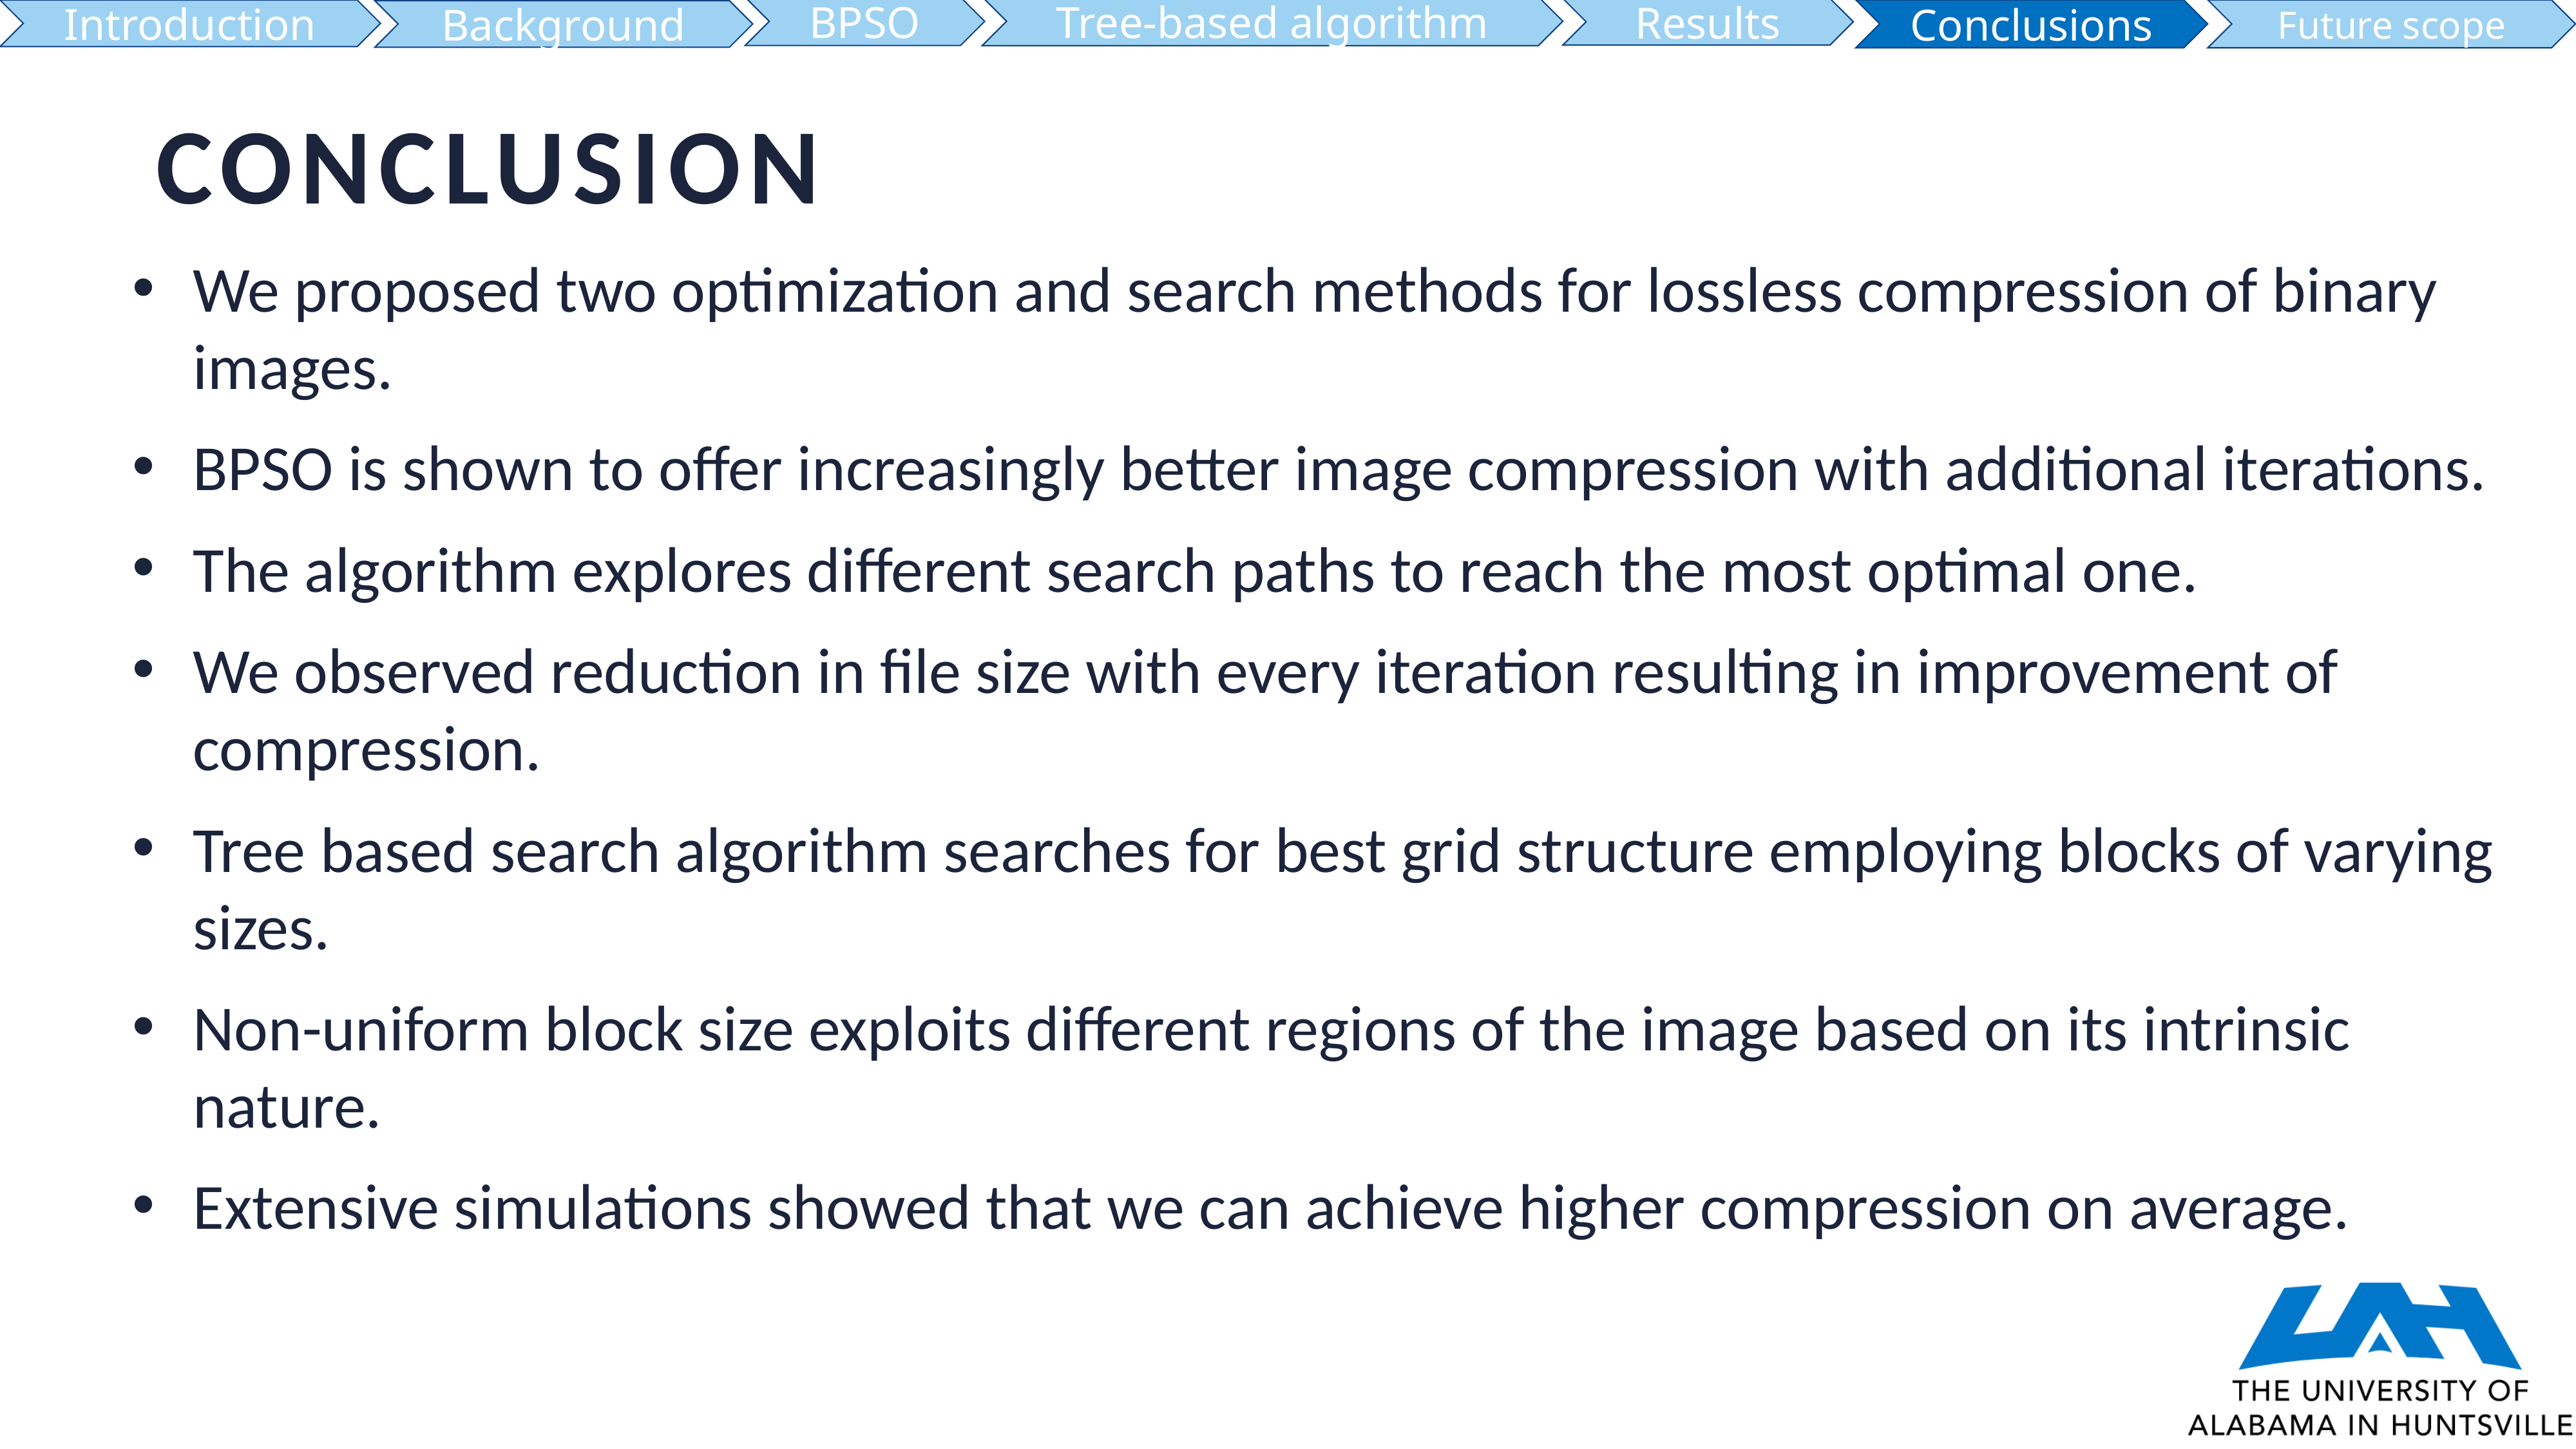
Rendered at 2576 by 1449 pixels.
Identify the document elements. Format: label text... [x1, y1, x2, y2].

text_box Conclusions [1854, 0, 2209, 49]
text_box CONCLUSION [146, 91, 830, 231]
text_box Introduction [0, 0, 382, 48]
text_box BPSO [743, 0, 986, 46]
text_box Tree-based algorithm [980, 0, 1564, 46]
text_box Future scope [2206, 0, 2576, 49]
text_box We proposed two optimization and search methods for lossless compression of binary images. BPSO is shown to offer increasingly better image compression with additional iterations. The algorithm explores different search paths to reach the most optimal one. We observed reduction in file size with every iteration resulting in improvement of compression. Tree based search algorithm searches for best grid structure employing blocks of varying sizes. Non-uniform block size exploits different regions of the image based on its intrinsic nature. Extensive simulations showed that we can achieve higher compression on average. [122, 243, 2541, 1349]
text_box Outline [88, 66, 547, 231]
text_box Results [1561, 0, 1855, 46]
text_box Background [373, 0, 754, 48]
picture [2182, 1279, 2576, 1441]
